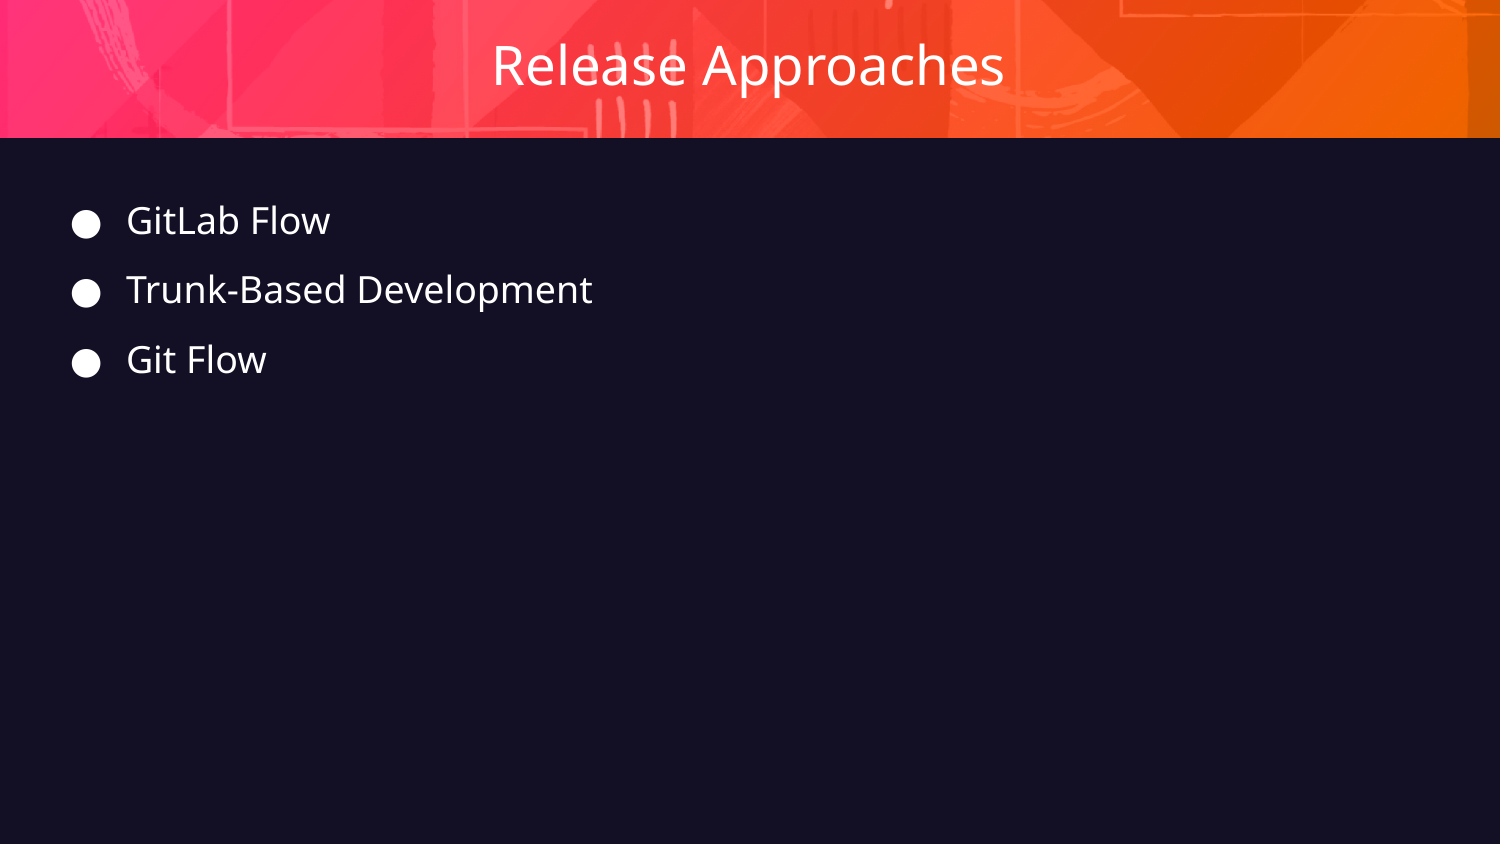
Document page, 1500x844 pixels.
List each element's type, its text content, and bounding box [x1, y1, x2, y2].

list GitLab Flow Trunk-Based Development Git Flow [51, 201, 1449, 763]
picture [0, 0, 1500, 138]
